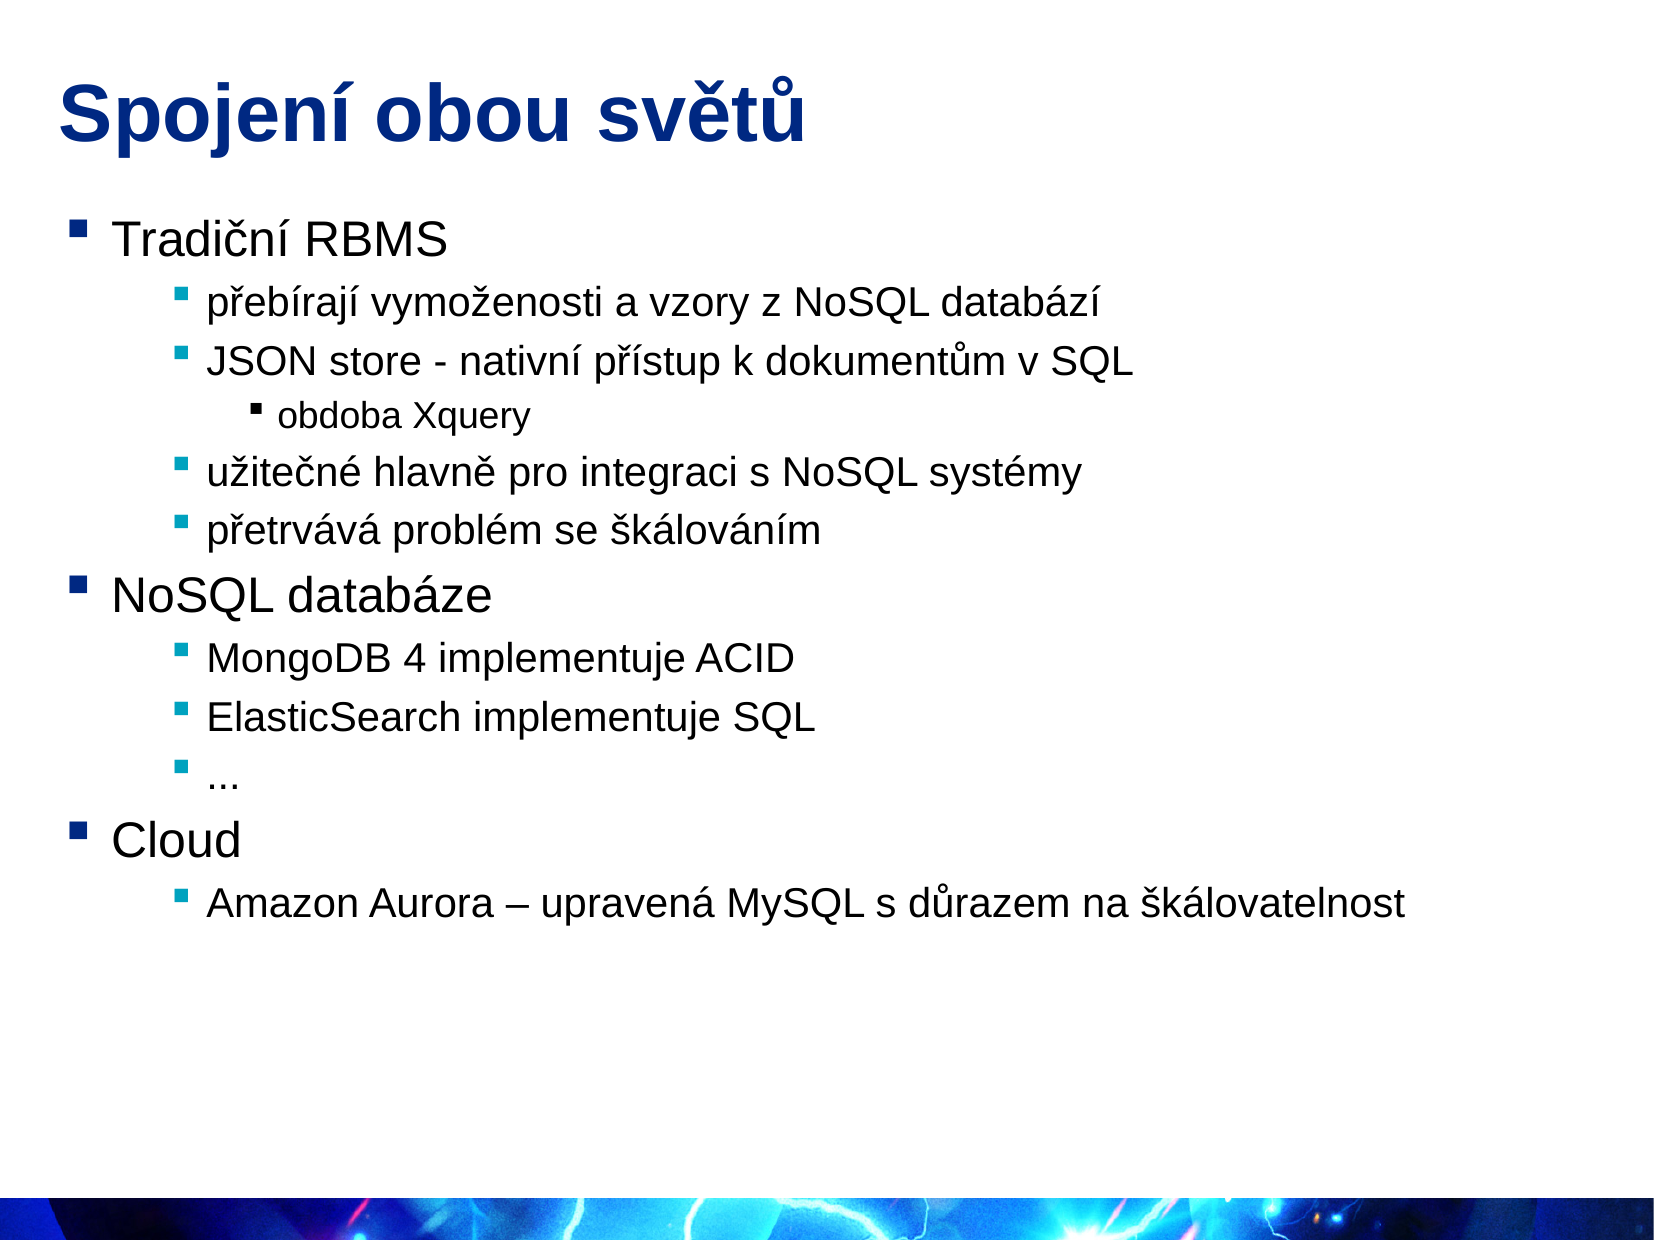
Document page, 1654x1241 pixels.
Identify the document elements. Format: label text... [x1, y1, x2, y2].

picture [0, 1198, 1185, 1240]
list Tradiční RBMS přebírají vymoženosti a vzory z NoSQL databází JSON store - nativní přístup k dokumentům v SQL obdoba Xquery užitečné hlavně pro integraci s NoSQL systémy přetrvává problém se škálováním NoSQL databáze MongoDB 4 implementuje ACID ElasticSearch implementuje SQL ... Cloud Amazon Aurora – upravená MySQL s důrazem na škálovatelnost [58, 206, 1583, 1167]
title Spojení obou světů [59, 17, 1595, 201]
picture [1167, 1198, 1654, 1240]
